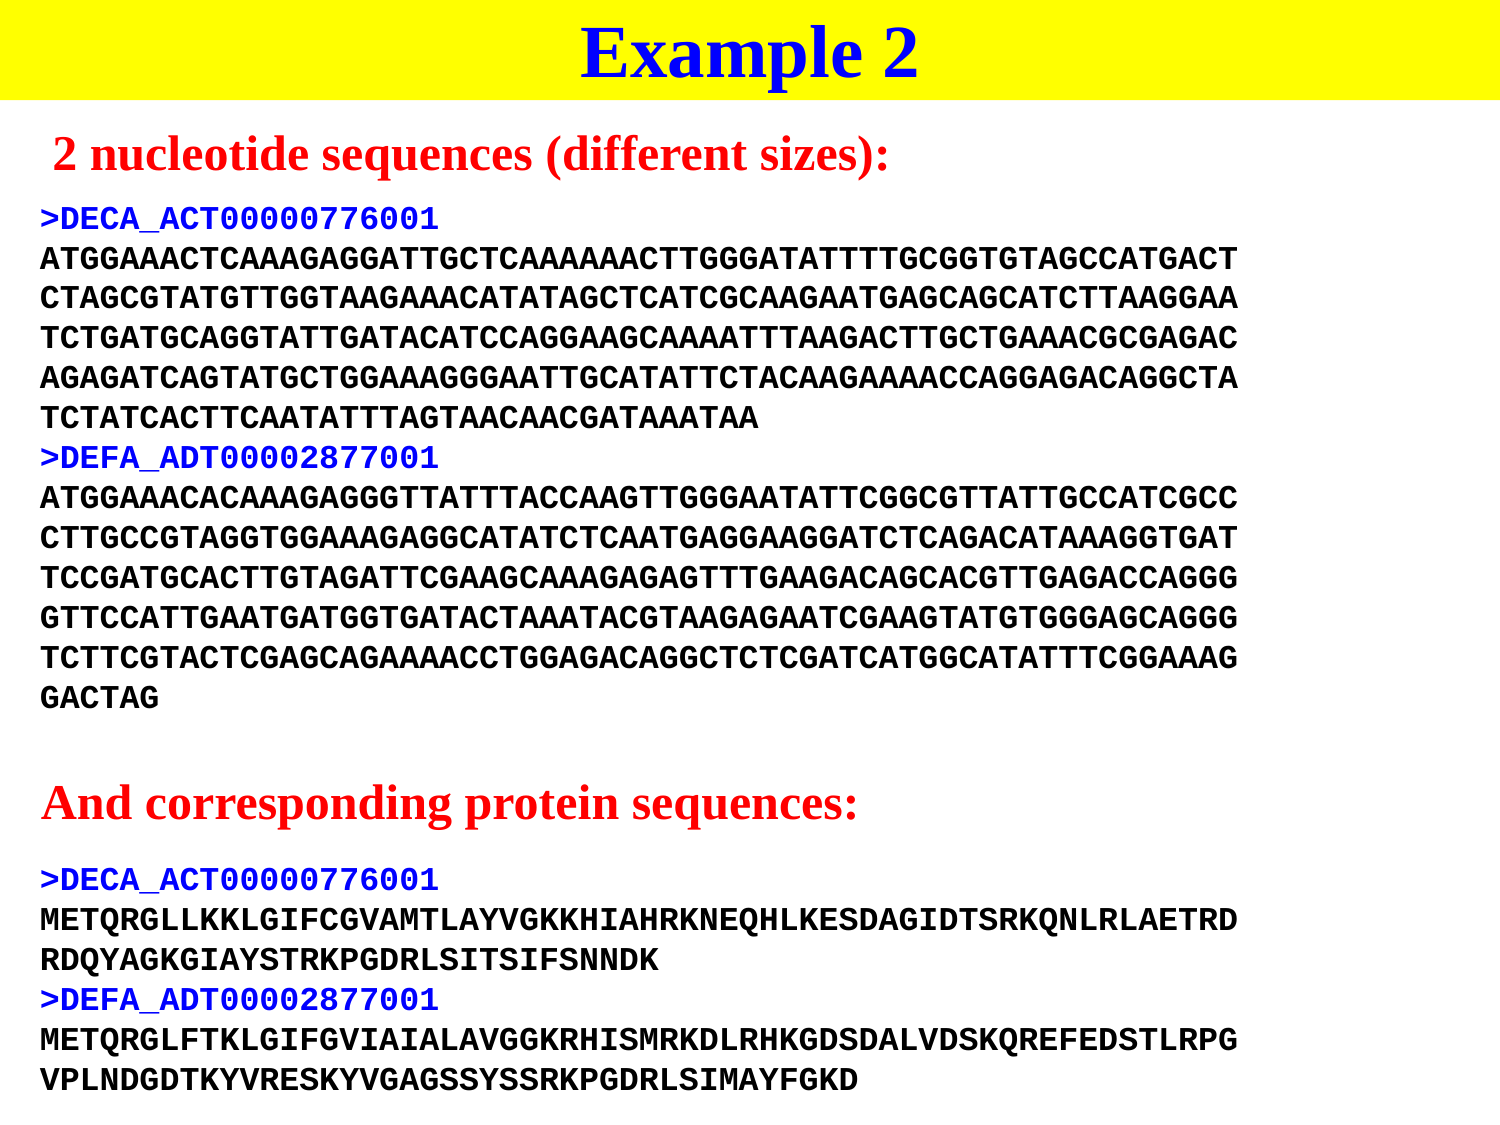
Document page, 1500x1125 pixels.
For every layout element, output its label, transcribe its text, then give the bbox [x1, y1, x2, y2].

text_box Example 2 [0, 0, 1500, 101]
text_box >DECA_ACT00000776001 ATGGAAACTCAAAGAGGATTGCTCAAAAAACTTGGGATATTTTGCGGTGTAGCCATGACT CTAGCGTATGTTGGTAAGAAACATATAGCTCATCGCAAGAATGAGCAGCATCTTAAGGAA TCTGATGCAGGTATTGATACATCCAGGAAGCAAAATTTAAGACTTGCTGAAACGCGAGAC AGAGATCAGTATGCTGGAAAGGGAATTGCATATTCTACAAGAAAACCAGGAGACAGGCTA TCTATCACTTCAATATTTAGTAACAACGATAAATAA >DEFA_ADT00002877001 ATGGAAACACAAAGAGGGTTATTTACCAAGTTGGGAATATTCGGCGTTATTGCCATCGCC CTTGCCGTAGGTGGAAAGAGGCATATCTCAATGAGGAAGGATCTCAGACATAAAGGTGAT TCCGATGCACTTGTAGATTCGAAGCAAAGAGAGTTTGAAGACAGCACGTTGAGACCAGGG GTTCCATTGAATGATGGTGATACTAAATACGTAAGAGAATCGAAGTATGTGGGAGCAGGG TCTTCGTACTCGAGCAGAAAACCTGGAGACAGGCTCTCGATCATGGCATATTTCGGAAAG GACTAG [24, 188, 1500, 723]
text_box And corresponding protein sequences: [25, 762, 875, 838]
text_box >DECA_ACT00000776001 METQRGLLKKLGIFCGVAMTLAYVGKKHIAHRKNEQHLKESDAGIDTSRKQNLRLAETRD RDQYAGKGIAYSTRKPGDRLSITSIFSNNDK >DEFA_ADT00002877001 METQRGLFTKLGIFGVIAIALAVGGKRHISMRKDLRHKGDSDALVDSKQREFEDSTLRPG VPLNDGDTKYVRESKYVGAGSSYSSRKPGDRLSIMAYFGKD [24, 849, 1475, 1105]
text_box 2 nucleotide sequences (different sizes): [37, 113, 975, 188]
